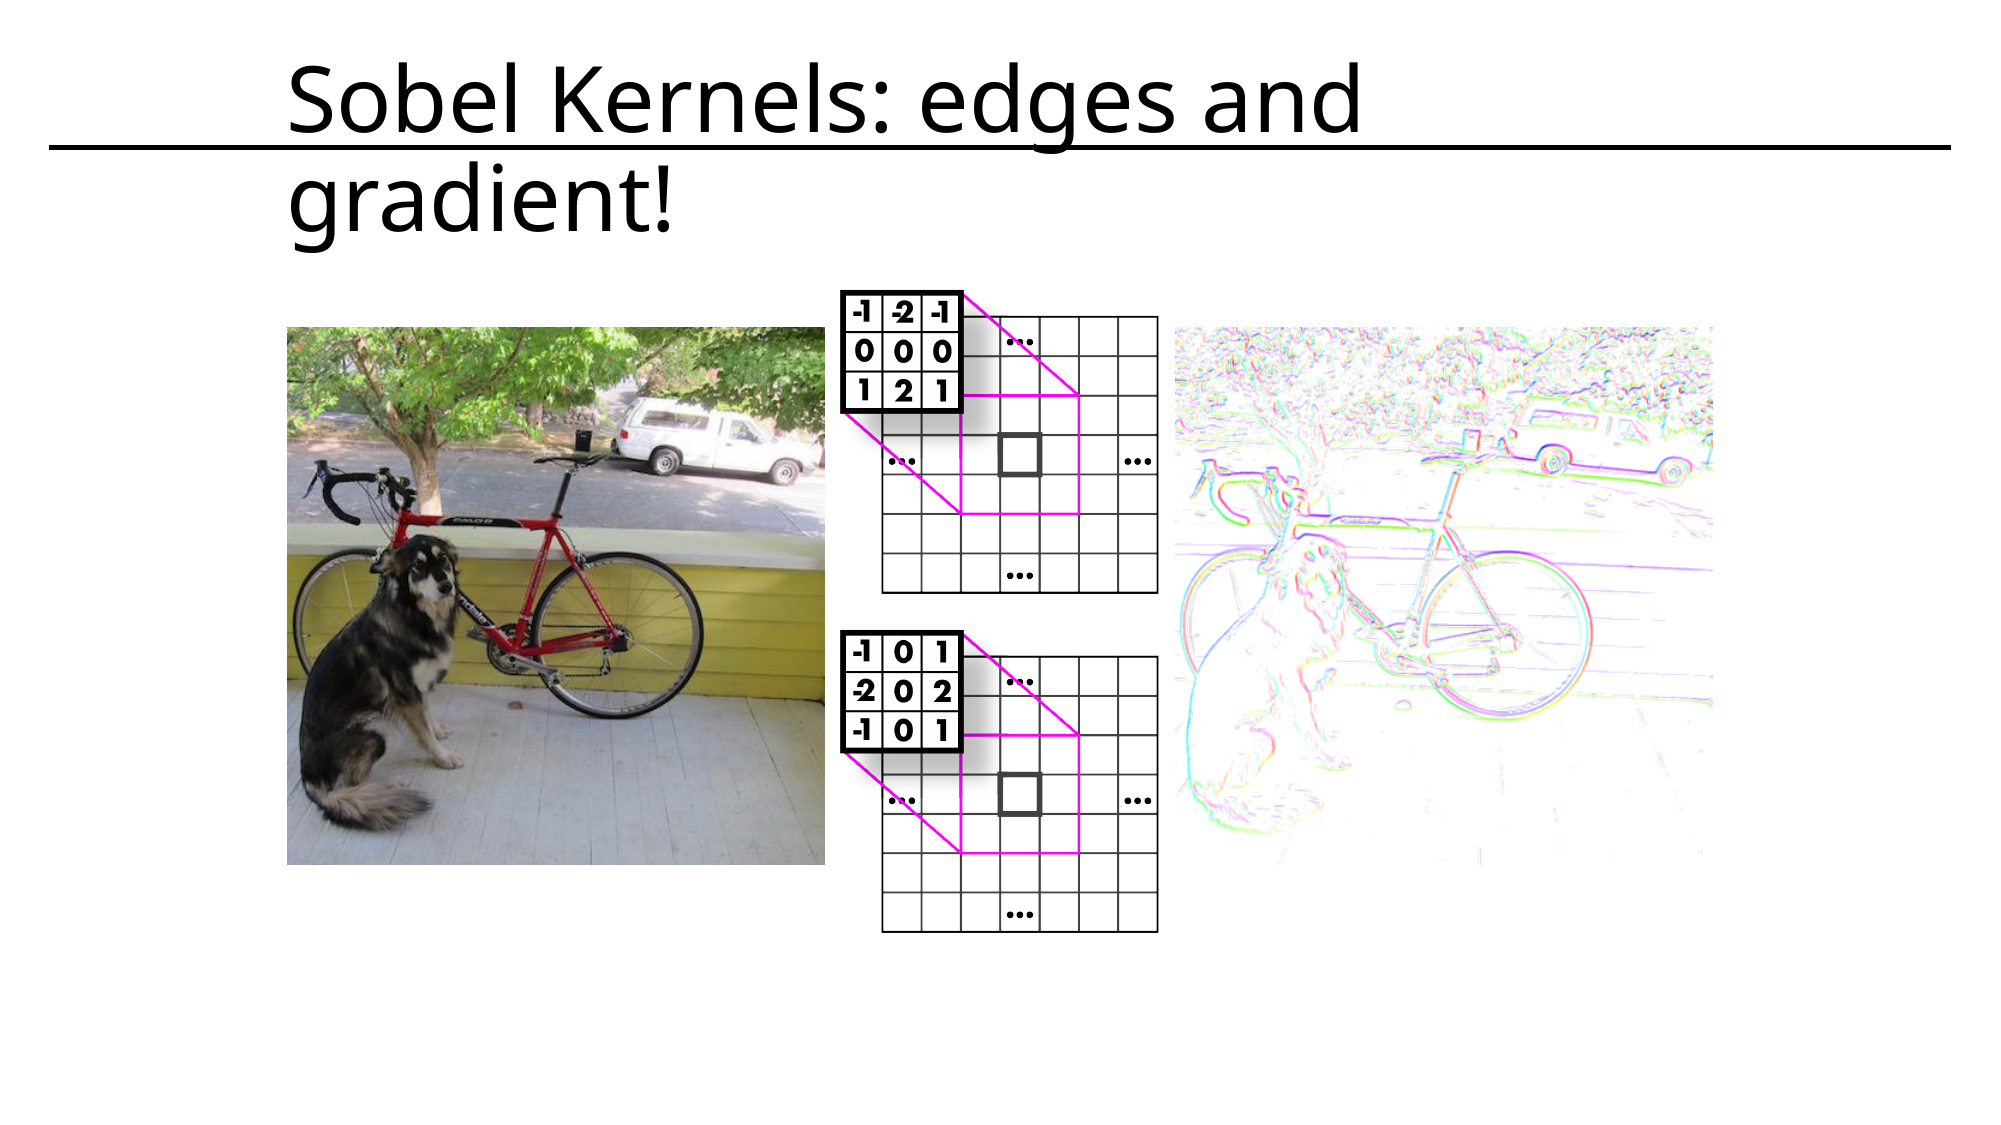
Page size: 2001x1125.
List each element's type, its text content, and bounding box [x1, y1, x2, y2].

picture [1174, 327, 1713, 866]
picture [837, 279, 1163, 606]
picture [837, 619, 1163, 945]
picture [287, 327, 825, 866]
title Sobel Kernels: edges and gradient! [271, 172, 1729, 267]
